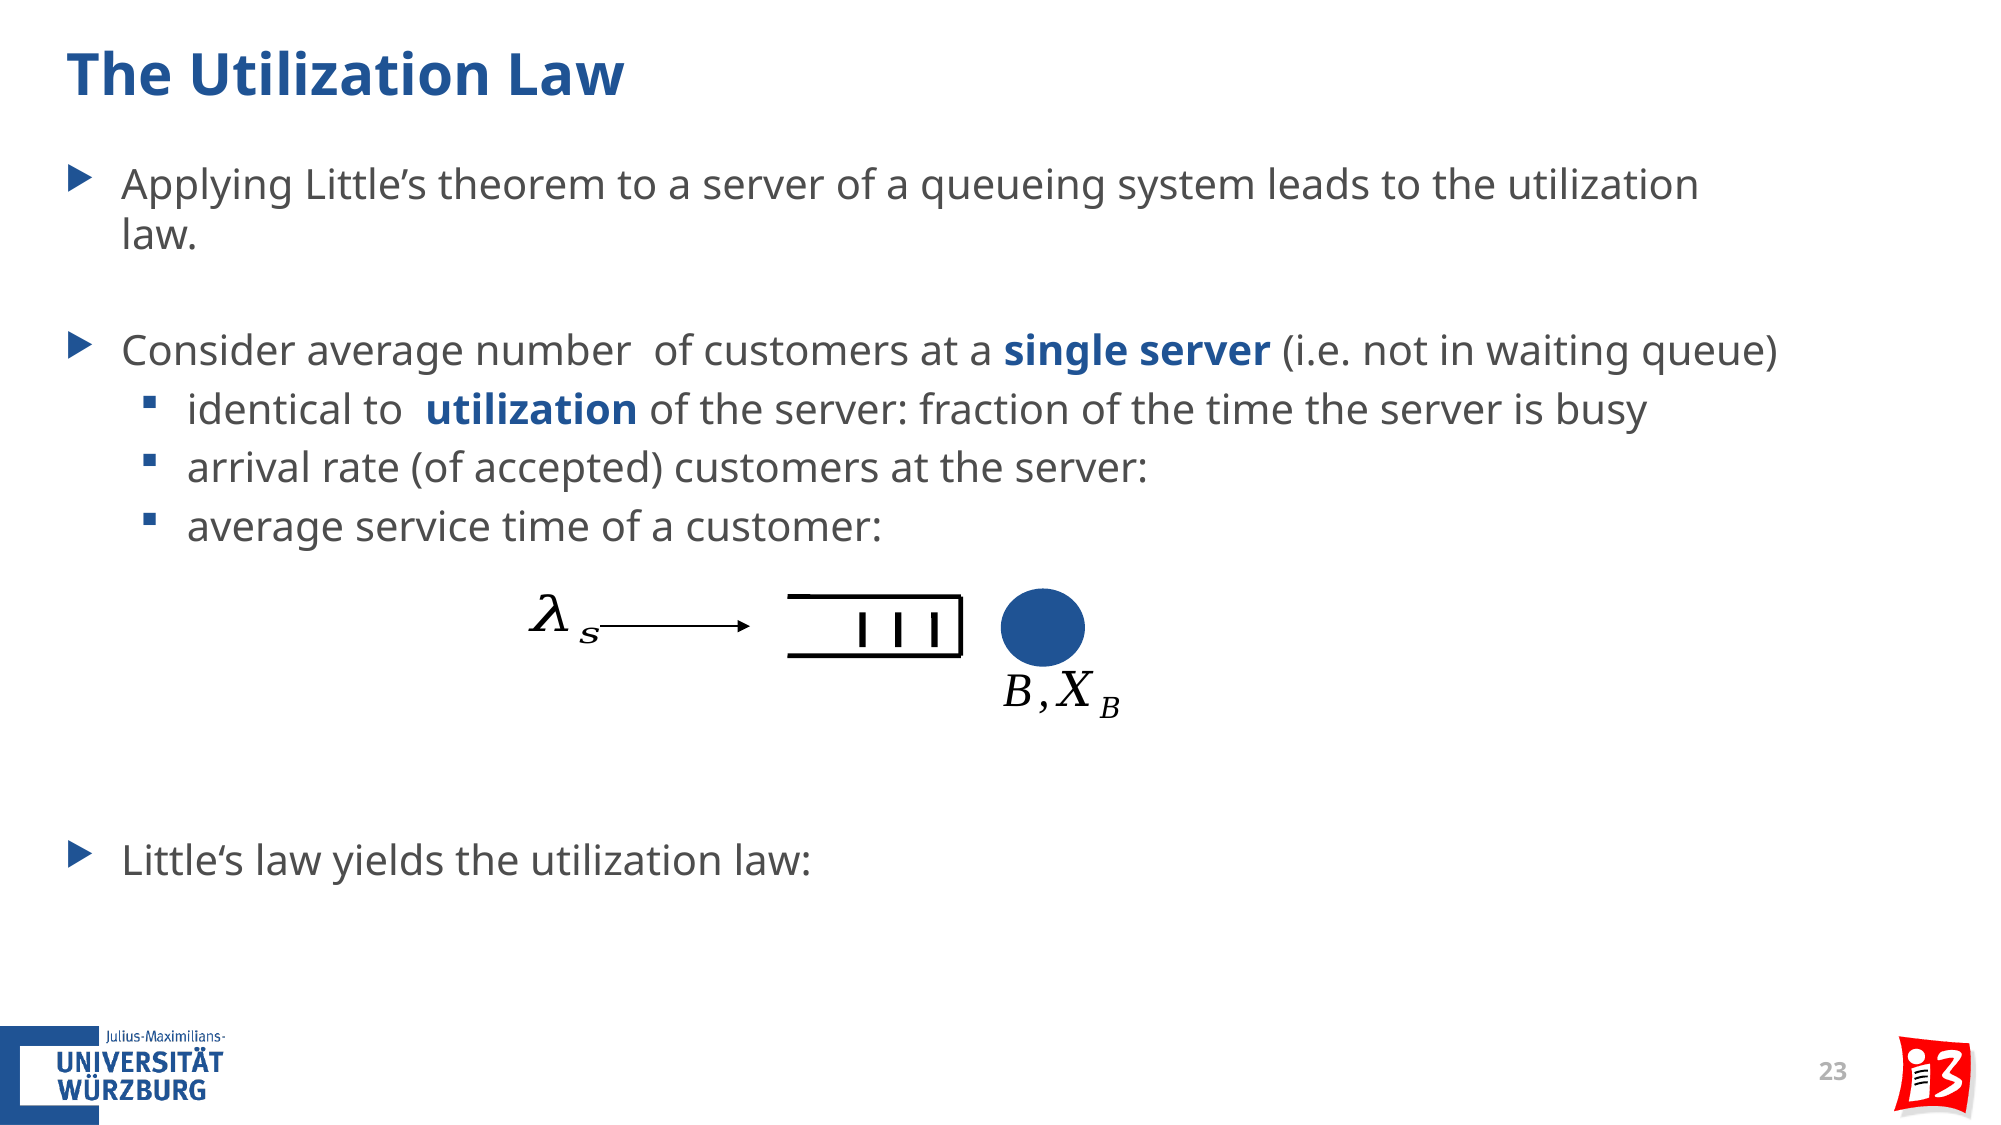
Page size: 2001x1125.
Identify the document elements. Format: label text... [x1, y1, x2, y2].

slide_number 23 [1412, 1042, 1863, 1103]
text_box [787, 590, 1083, 665]
title The Utilization Law [51, 18, 1800, 126]
picture [0, 1026, 225, 1125]
